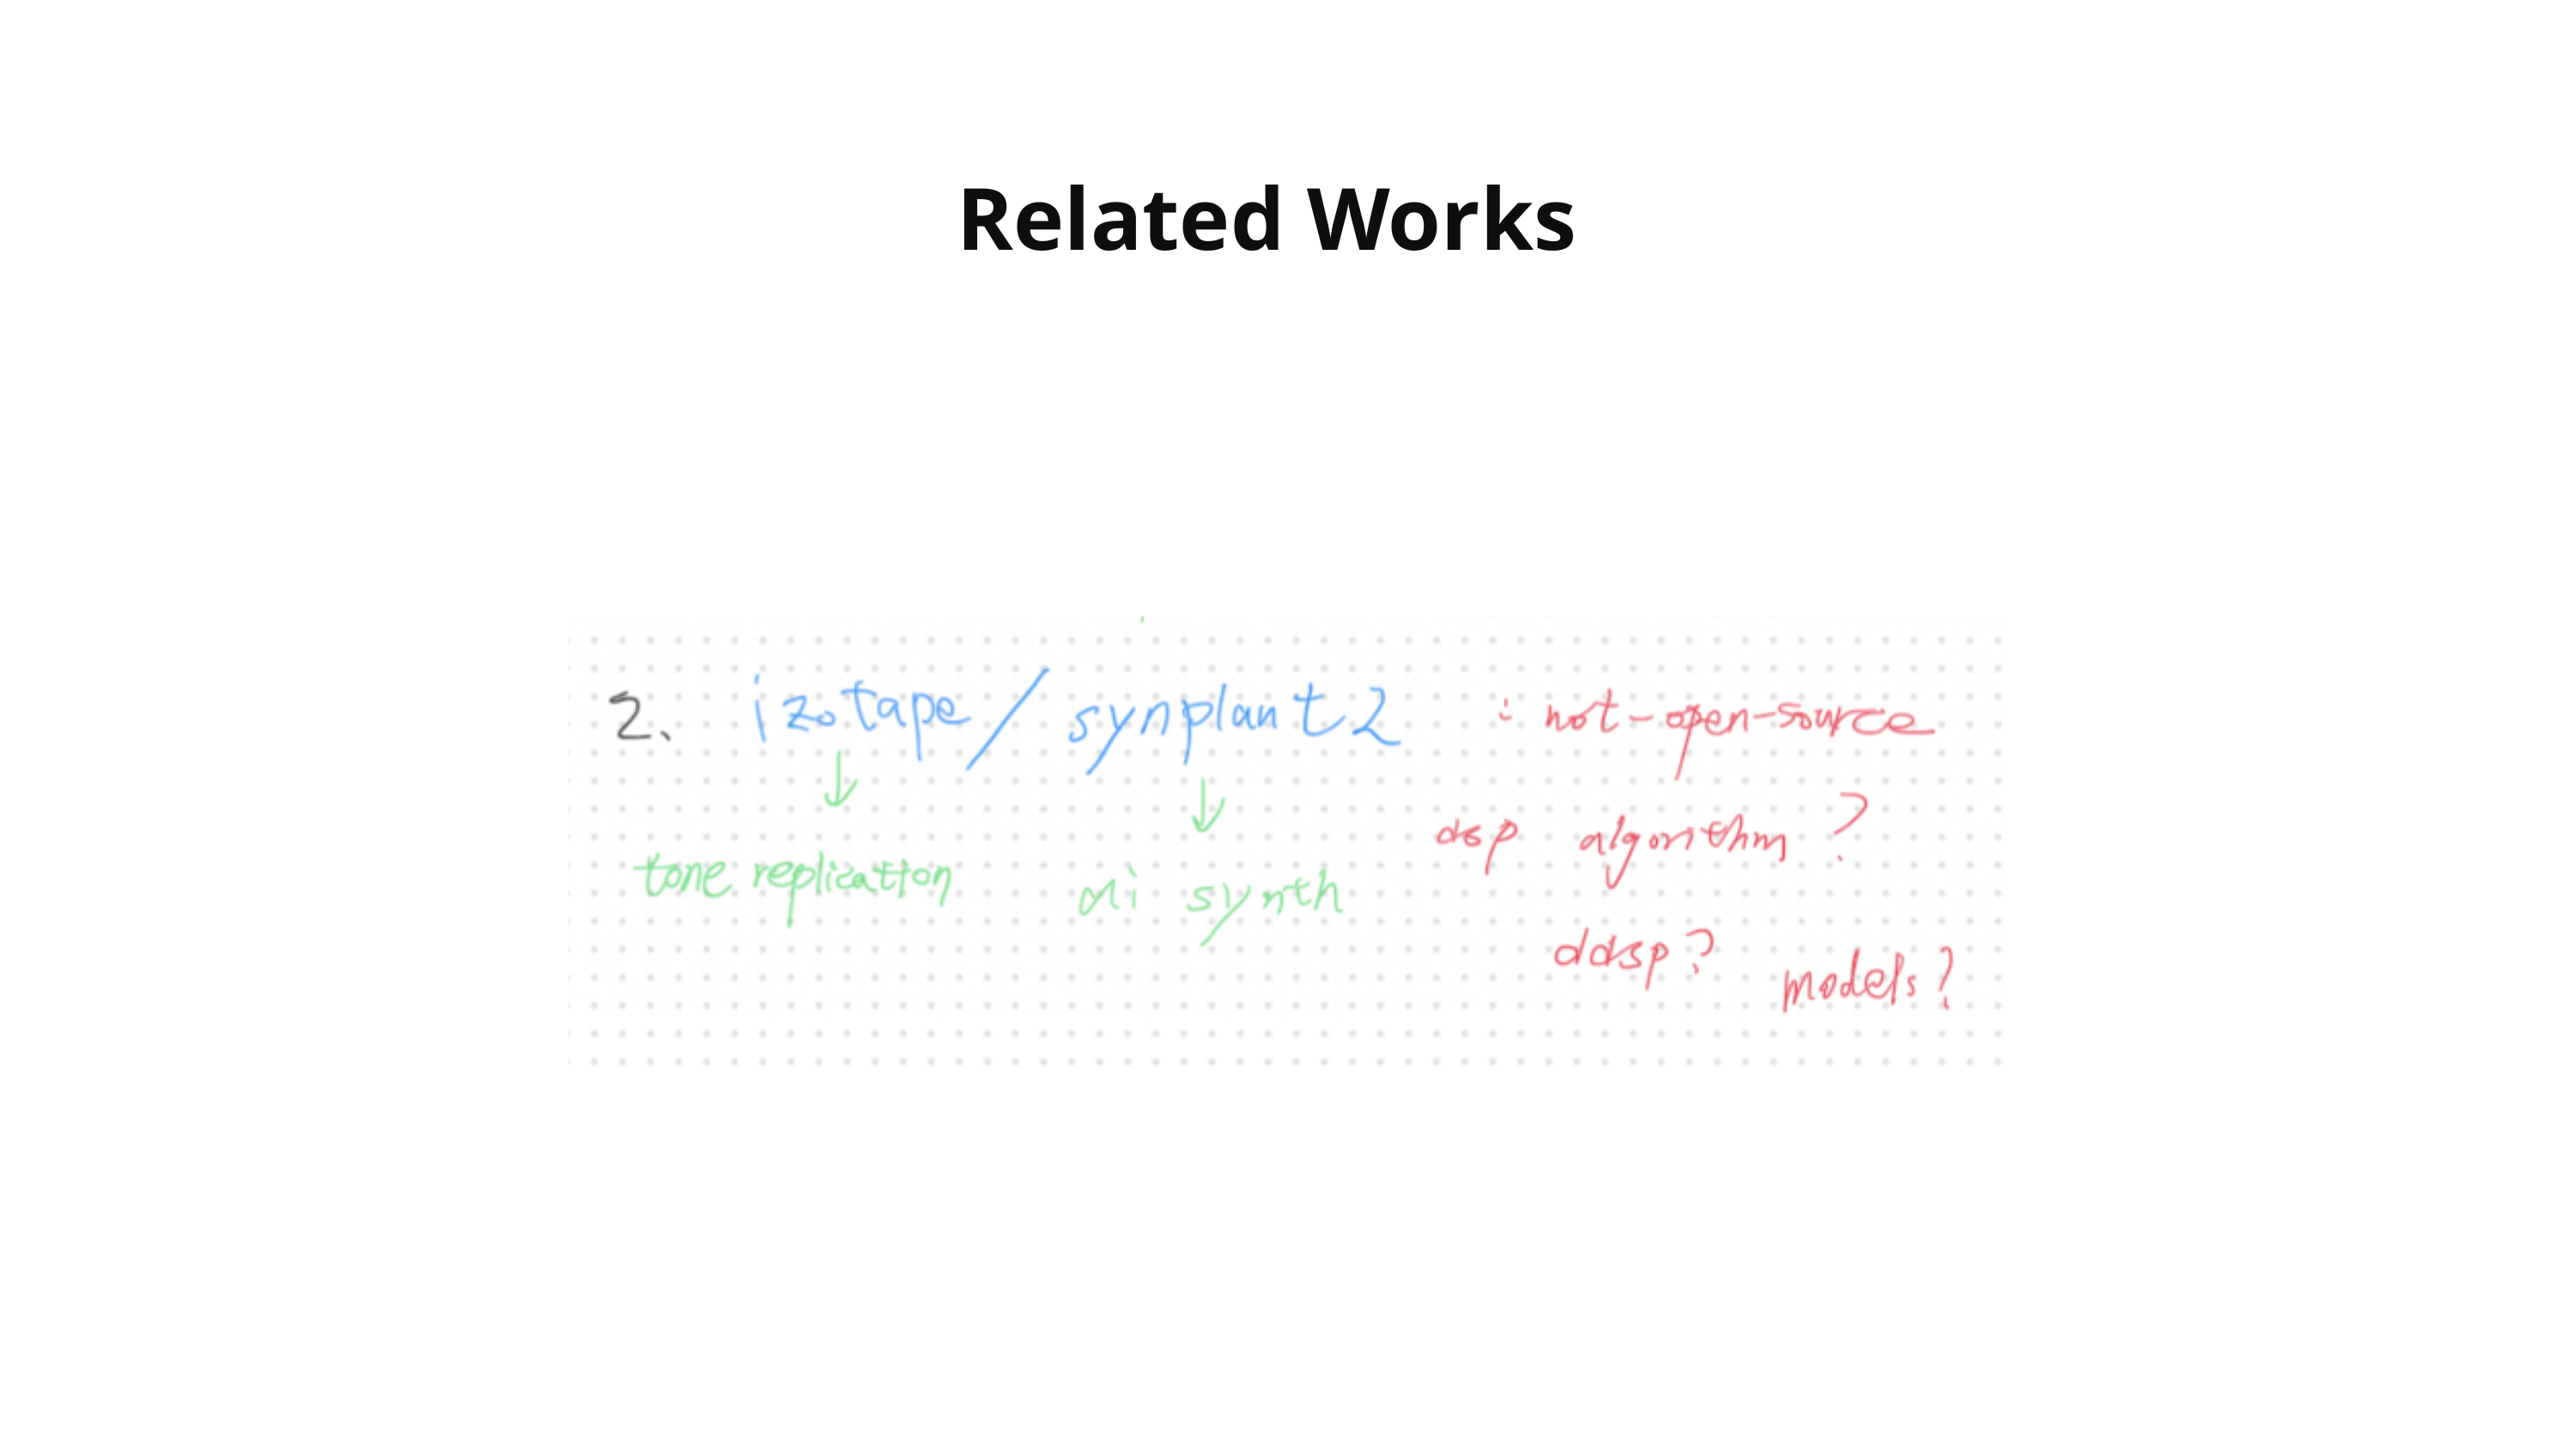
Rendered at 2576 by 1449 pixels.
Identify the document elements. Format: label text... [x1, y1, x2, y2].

text_box Related Works [944, 158, 2233, 274]
picture [568, 616, 2008, 1084]
